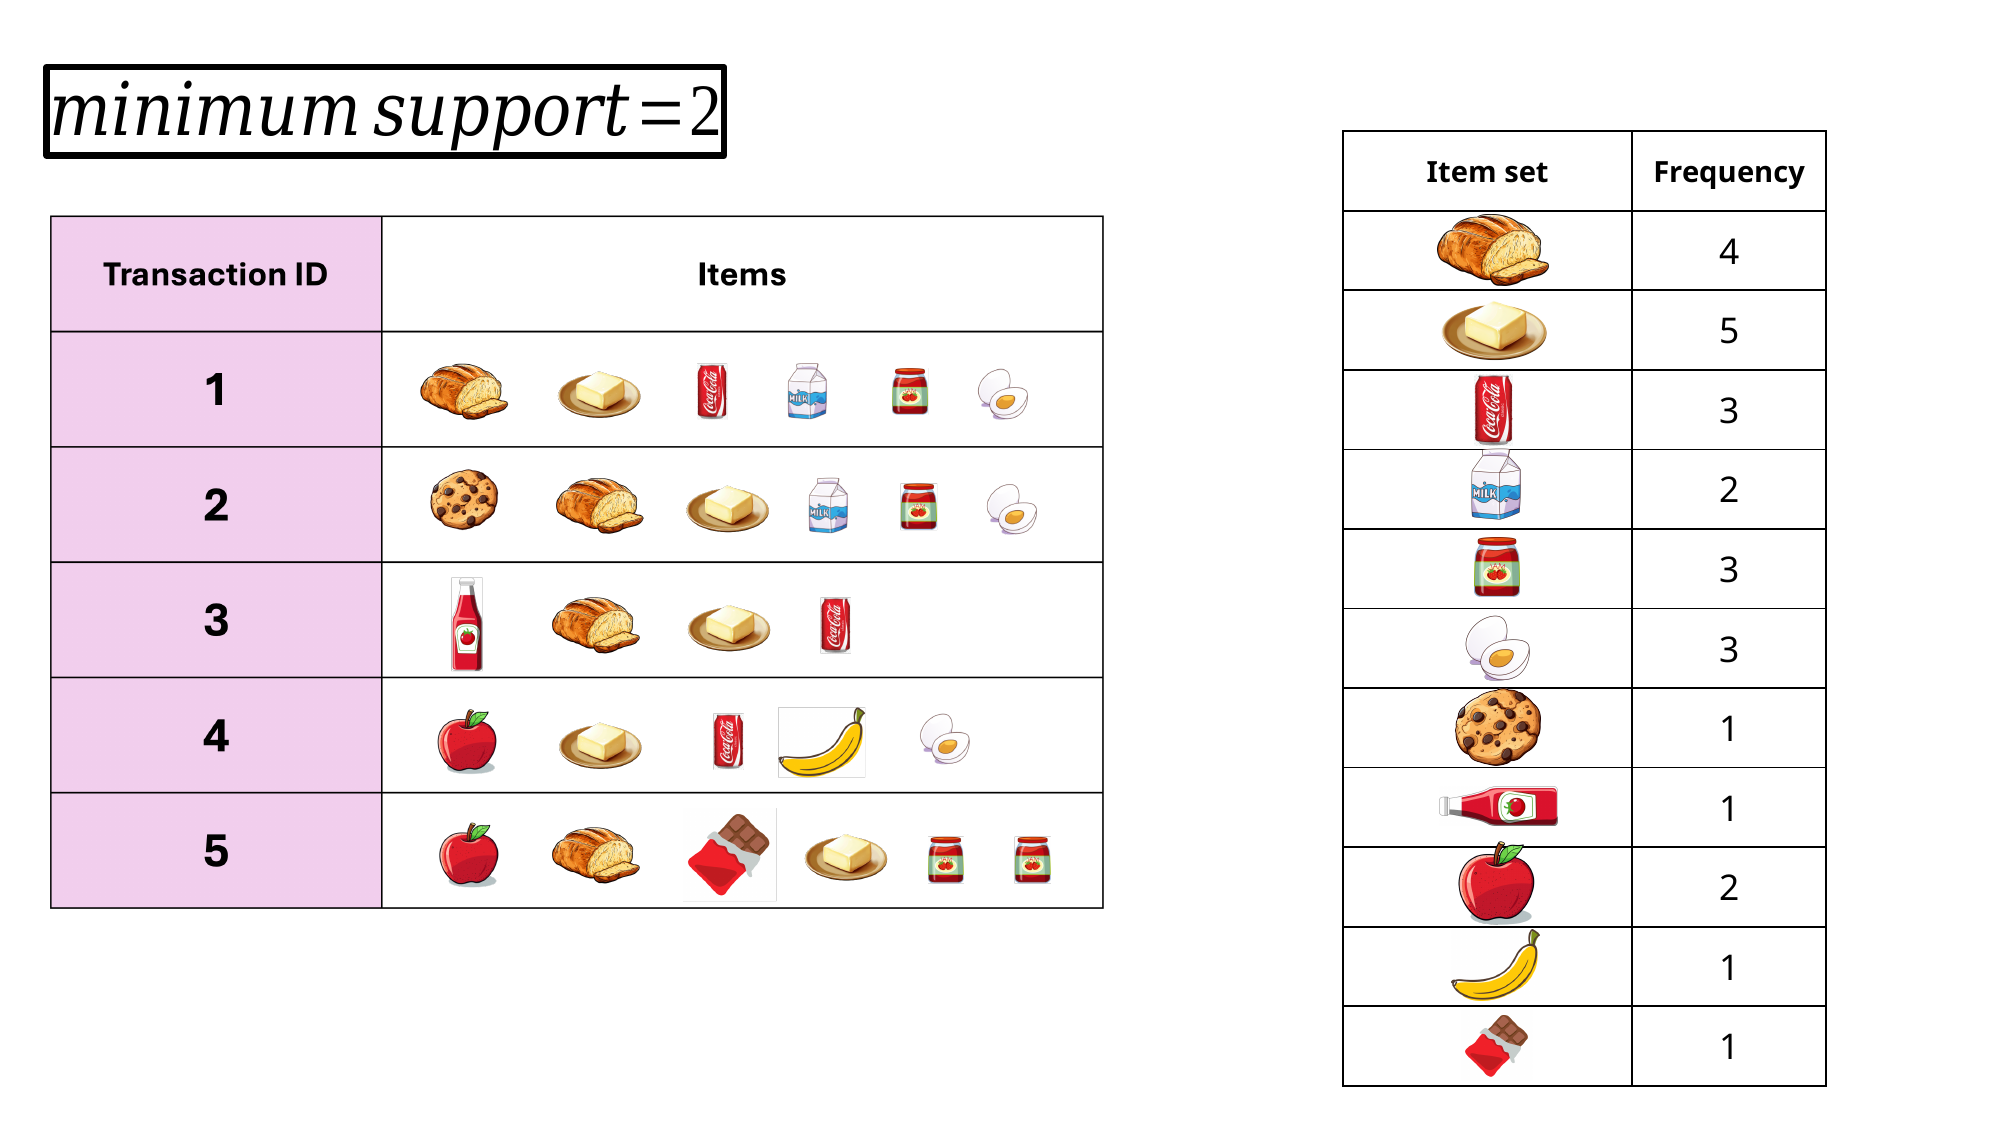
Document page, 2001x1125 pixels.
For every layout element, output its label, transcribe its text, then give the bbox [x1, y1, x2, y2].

table_cell [1344, 1007, 1631, 1085]
table_cell [1344, 848, 1451, 926]
table_cell 1 [1633, 928, 1825, 1005]
table_cell [1344, 928, 1631, 1005]
table_cell [1344, 530, 1631, 608]
table_cell [1344, 609, 1458, 687]
picture [1473, 536, 1521, 597]
table_cell 5 [1633, 291, 1825, 369]
picture [49, 214, 1106, 911]
table_cell [1344, 450, 1631, 528]
table_cell 1 [1633, 1007, 1825, 1085]
table_cell [1344, 212, 1631, 289]
table_cell 3 [1633, 530, 1825, 608]
table_cell [1519, 768, 1631, 846]
table_cell [1519, 689, 1631, 767]
table_cell 1 [1633, 689, 1825, 767]
table_cell [1344, 768, 1478, 846]
table_cell 1 [1633, 768, 1825, 846]
table_header Frequency [1633, 132, 1825, 210]
picture [1460, 1009, 1533, 1082]
table_header Item set [1344, 132, 1631, 210]
table_cell 3 [1633, 371, 1825, 449]
picture [1440, 608, 1558, 1001]
table_cell [1553, 291, 1631, 369]
table_cell 3 [1633, 609, 1825, 687]
table_cell [1536, 609, 1631, 687]
table_cell [1344, 689, 1478, 767]
table_cell [1513, 371, 1631, 449]
table_cell [1344, 371, 1473, 449]
picture [1433, 214, 1553, 524]
table_cell [1541, 848, 1631, 926]
table_cell 2 [1633, 848, 1825, 926]
table_cell [1344, 291, 1433, 369]
table_cell 2 [1633, 450, 1825, 528]
table_cell 4 [1633, 212, 1825, 289]
